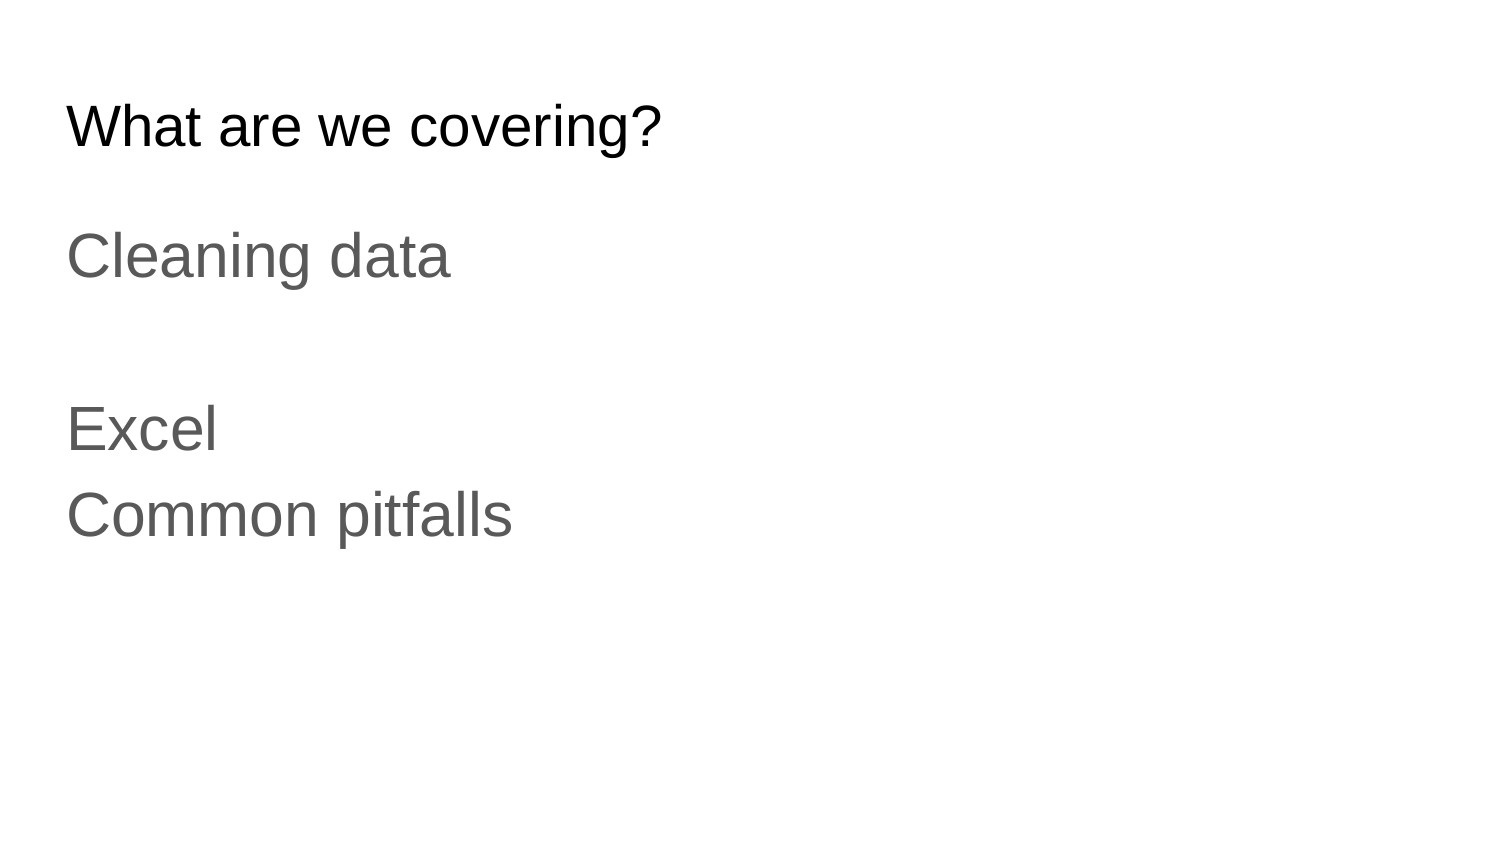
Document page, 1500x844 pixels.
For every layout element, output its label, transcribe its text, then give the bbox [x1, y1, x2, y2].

list Cleaning data Excel Common pitfalls [51, 189, 1449, 750]
title What are we covering? [51, 72, 1449, 167]
